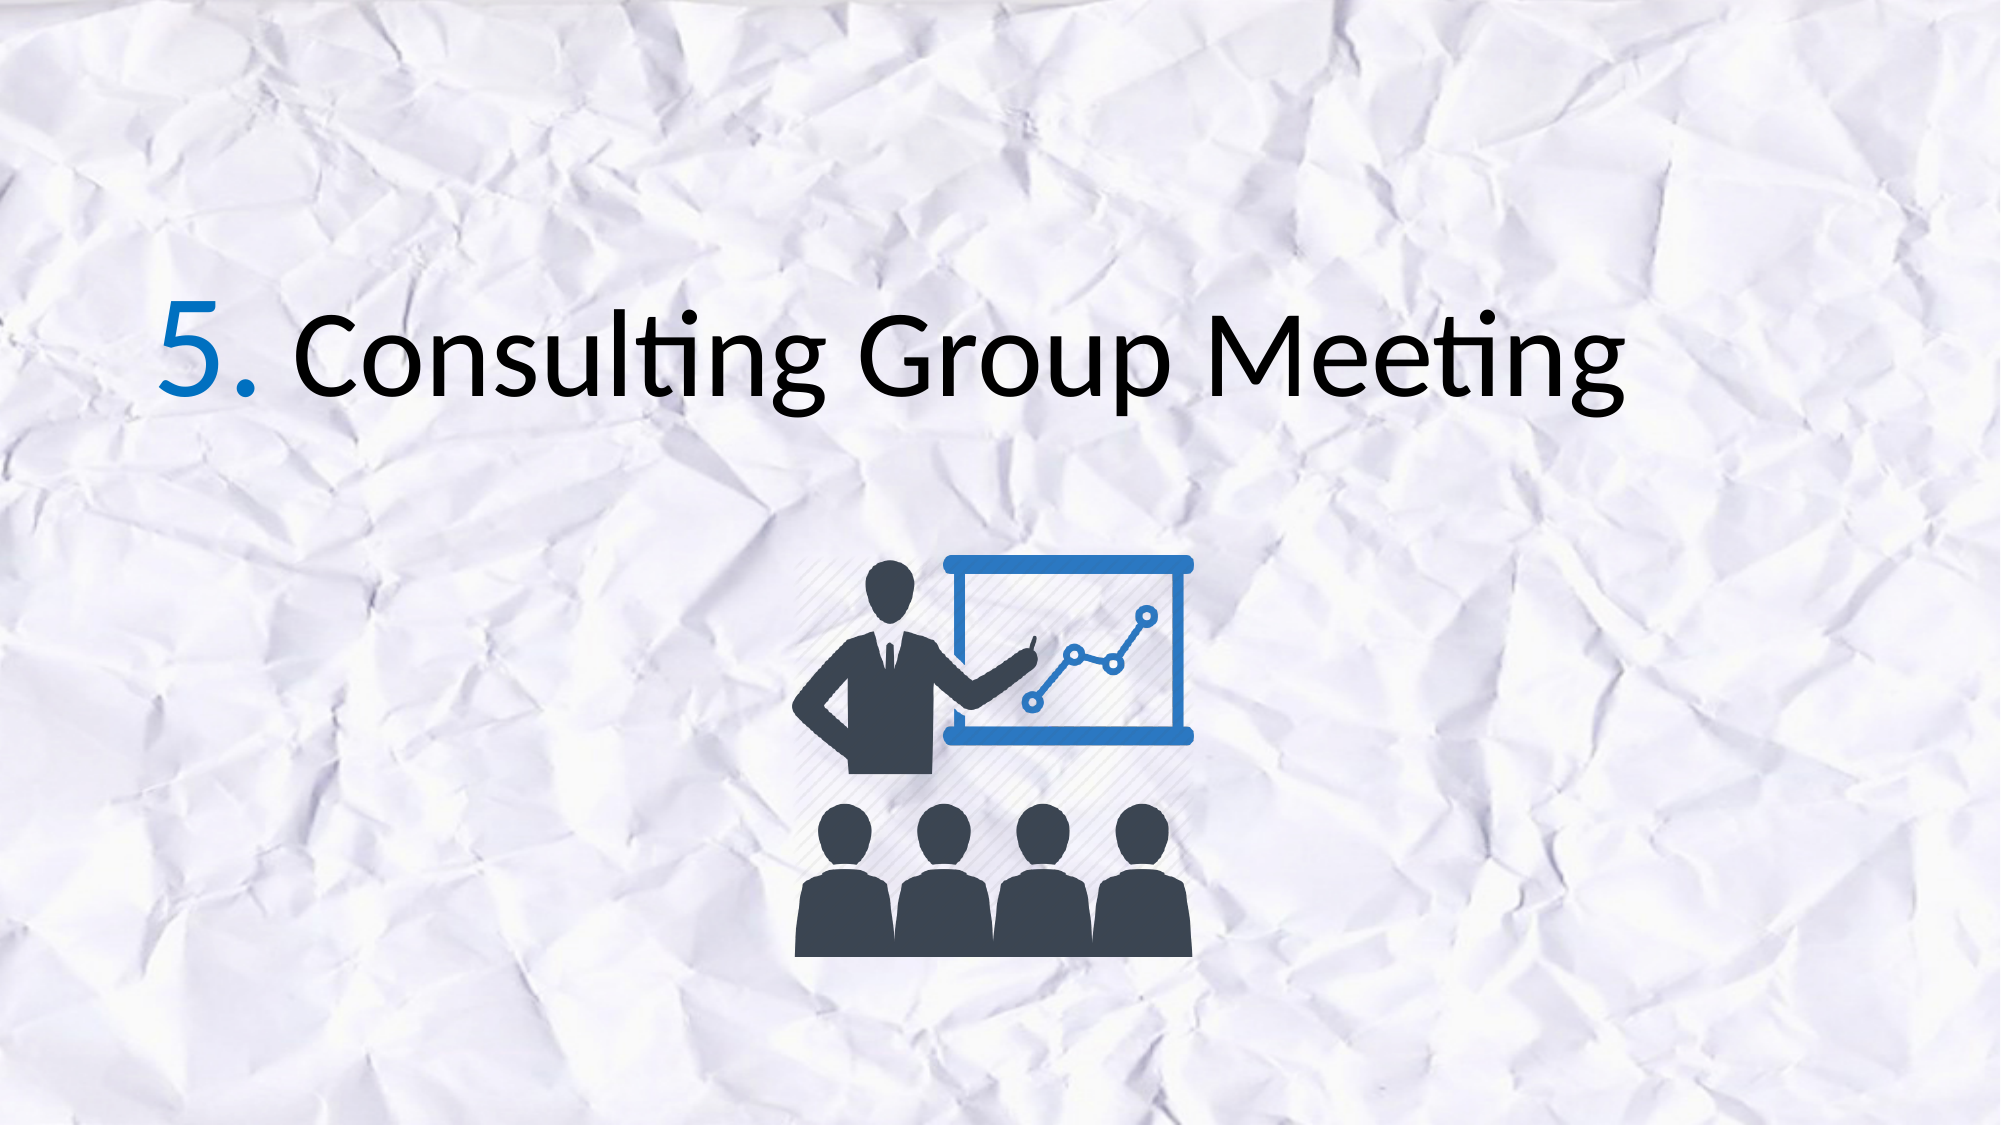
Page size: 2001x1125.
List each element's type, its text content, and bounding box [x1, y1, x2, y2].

picture [0, 0, 2001, 1125]
list 5. Consulting Group Meeting [137, 260, 1848, 512]
